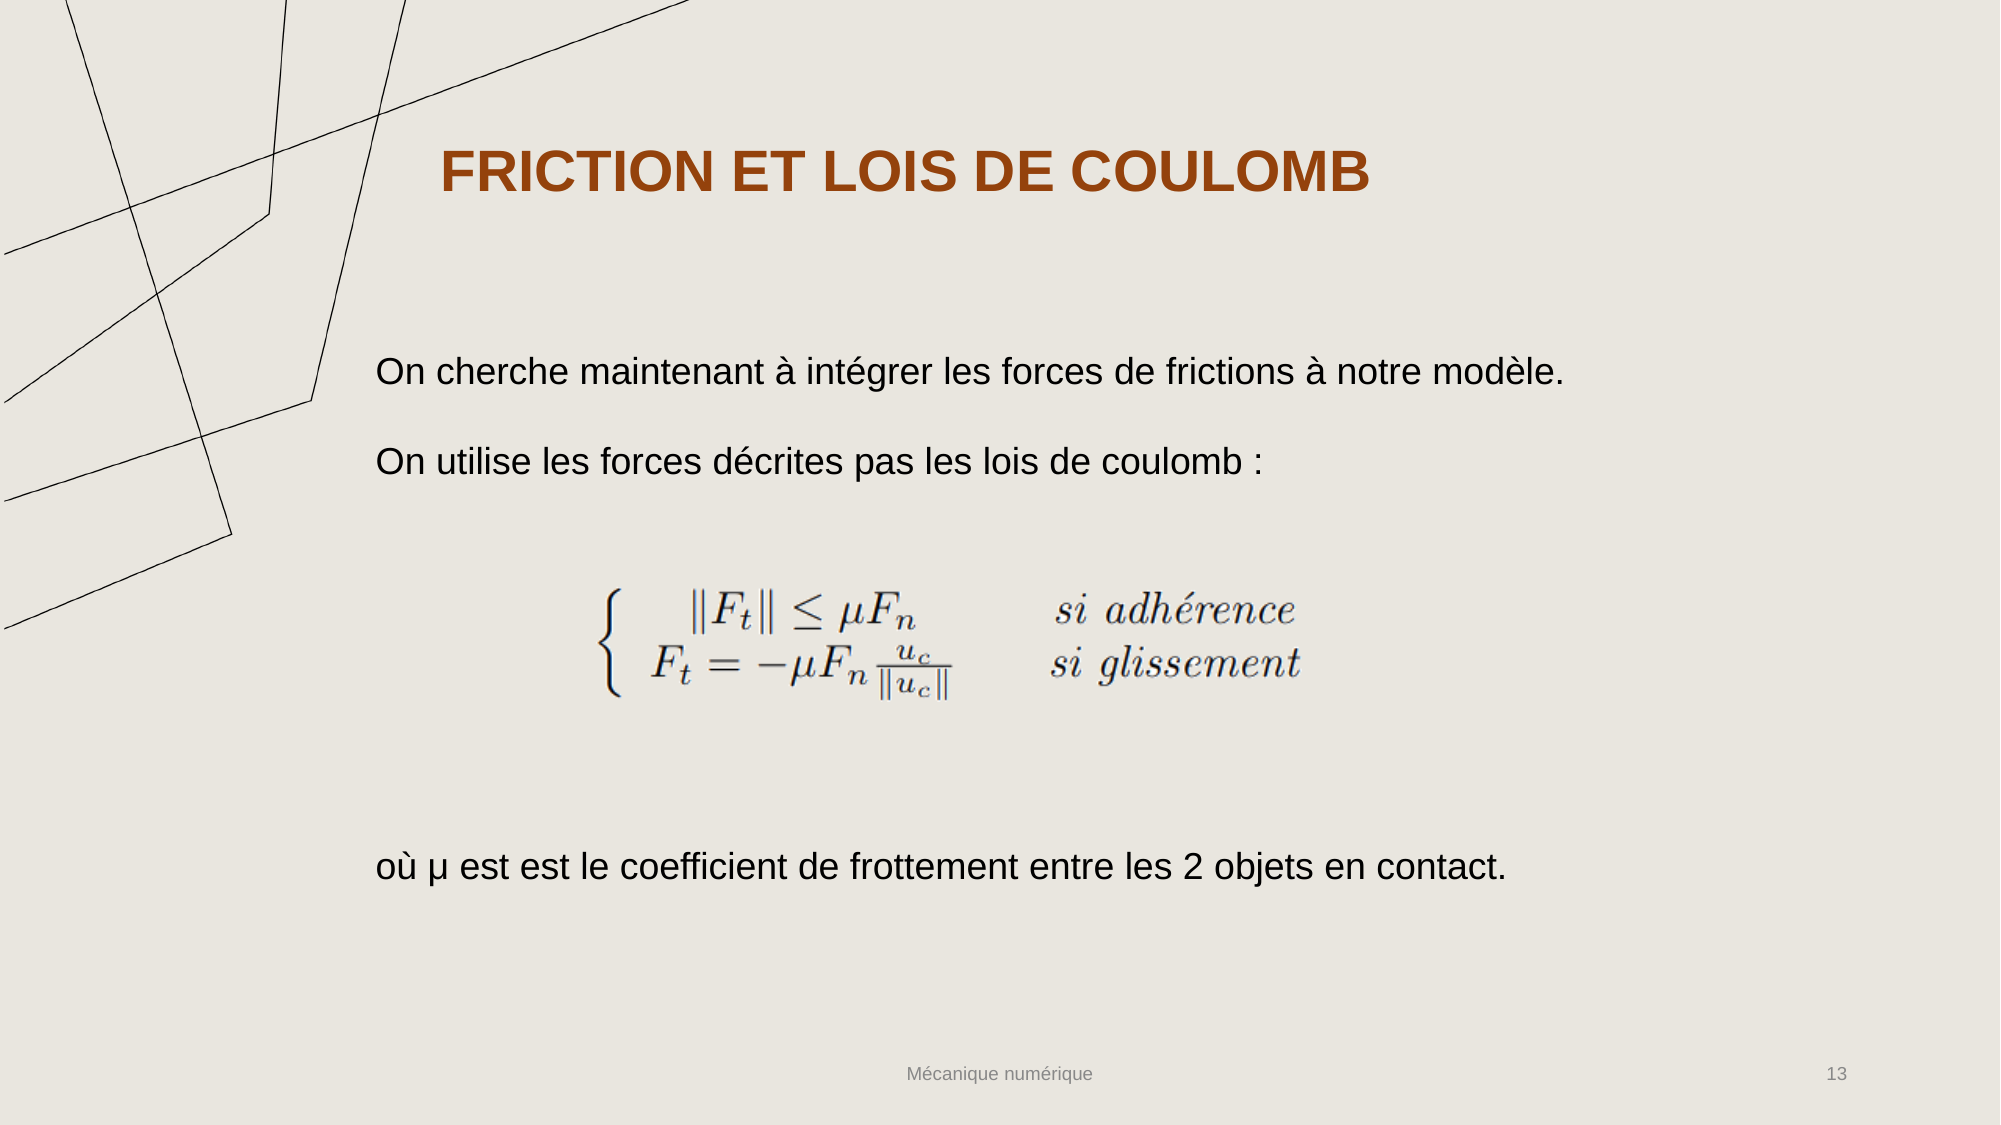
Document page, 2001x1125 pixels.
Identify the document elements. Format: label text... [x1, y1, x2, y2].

footer Mécanique numérique [662, 1042, 1338, 1103]
picture [576, 559, 1338, 735]
picture [4, 0, 721, 642]
slide_number ‹#› [1412, 1042, 1863, 1103]
text_box On cherche maintenant à intégrer les forces de frictions à notre modèle. On utilise les forces décrites pas les lois de coulomb : où μ est est le coefficient de frottement entre les 2 objets en contact. [360, 339, 1900, 985]
title FRICTION ET LOIS DE COULOMB [425, 64, 1808, 282]
